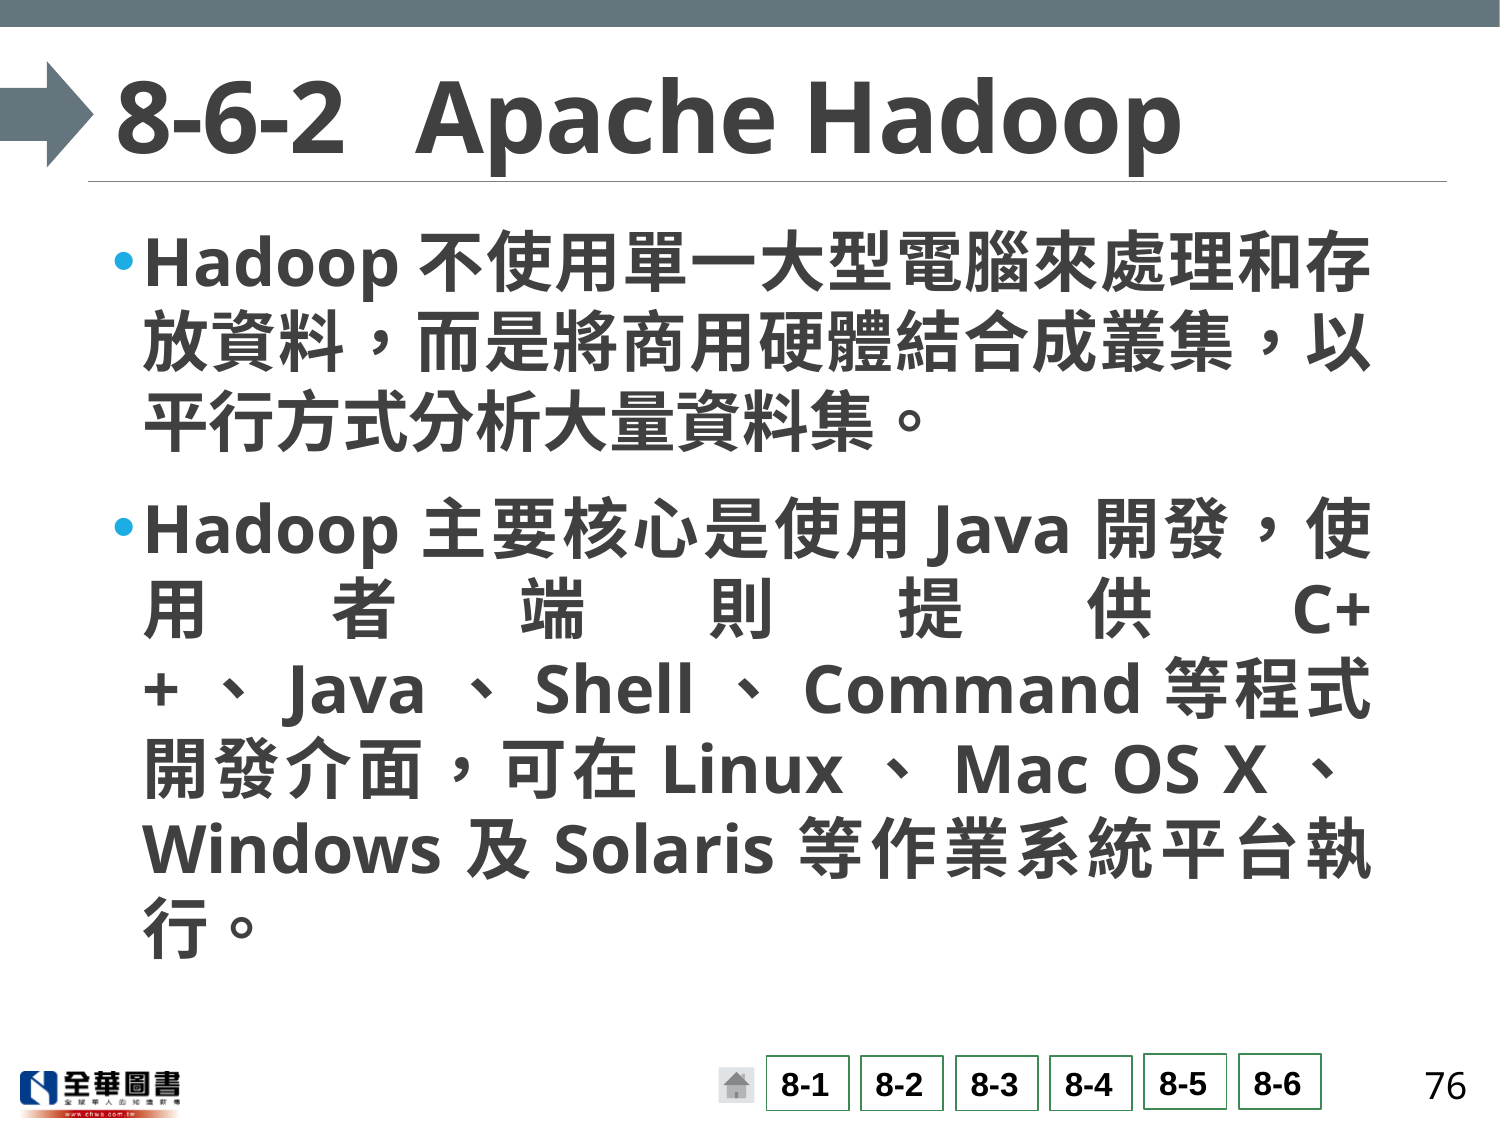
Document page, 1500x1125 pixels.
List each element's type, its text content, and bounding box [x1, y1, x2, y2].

title 8-6-2 Apache Hadoop [100, 47, 1447, 182]
picture [20, 1071, 180, 1118]
list Hadoop不使用單一大型電腦來處理和存放資料，而是將商用硬體結合成叢集，以平行方式分析大量資料集。 Hadoop主要核心是使用Java開發，使用者端則提供C++、Java、Shell、Command等程式開發介面，可在Linux、Mac OS X、Windows及Solaris等作業系統平台執行。 [112, 212, 1373, 1024]
slide_number 76 [1320, 1057, 1483, 1118]
